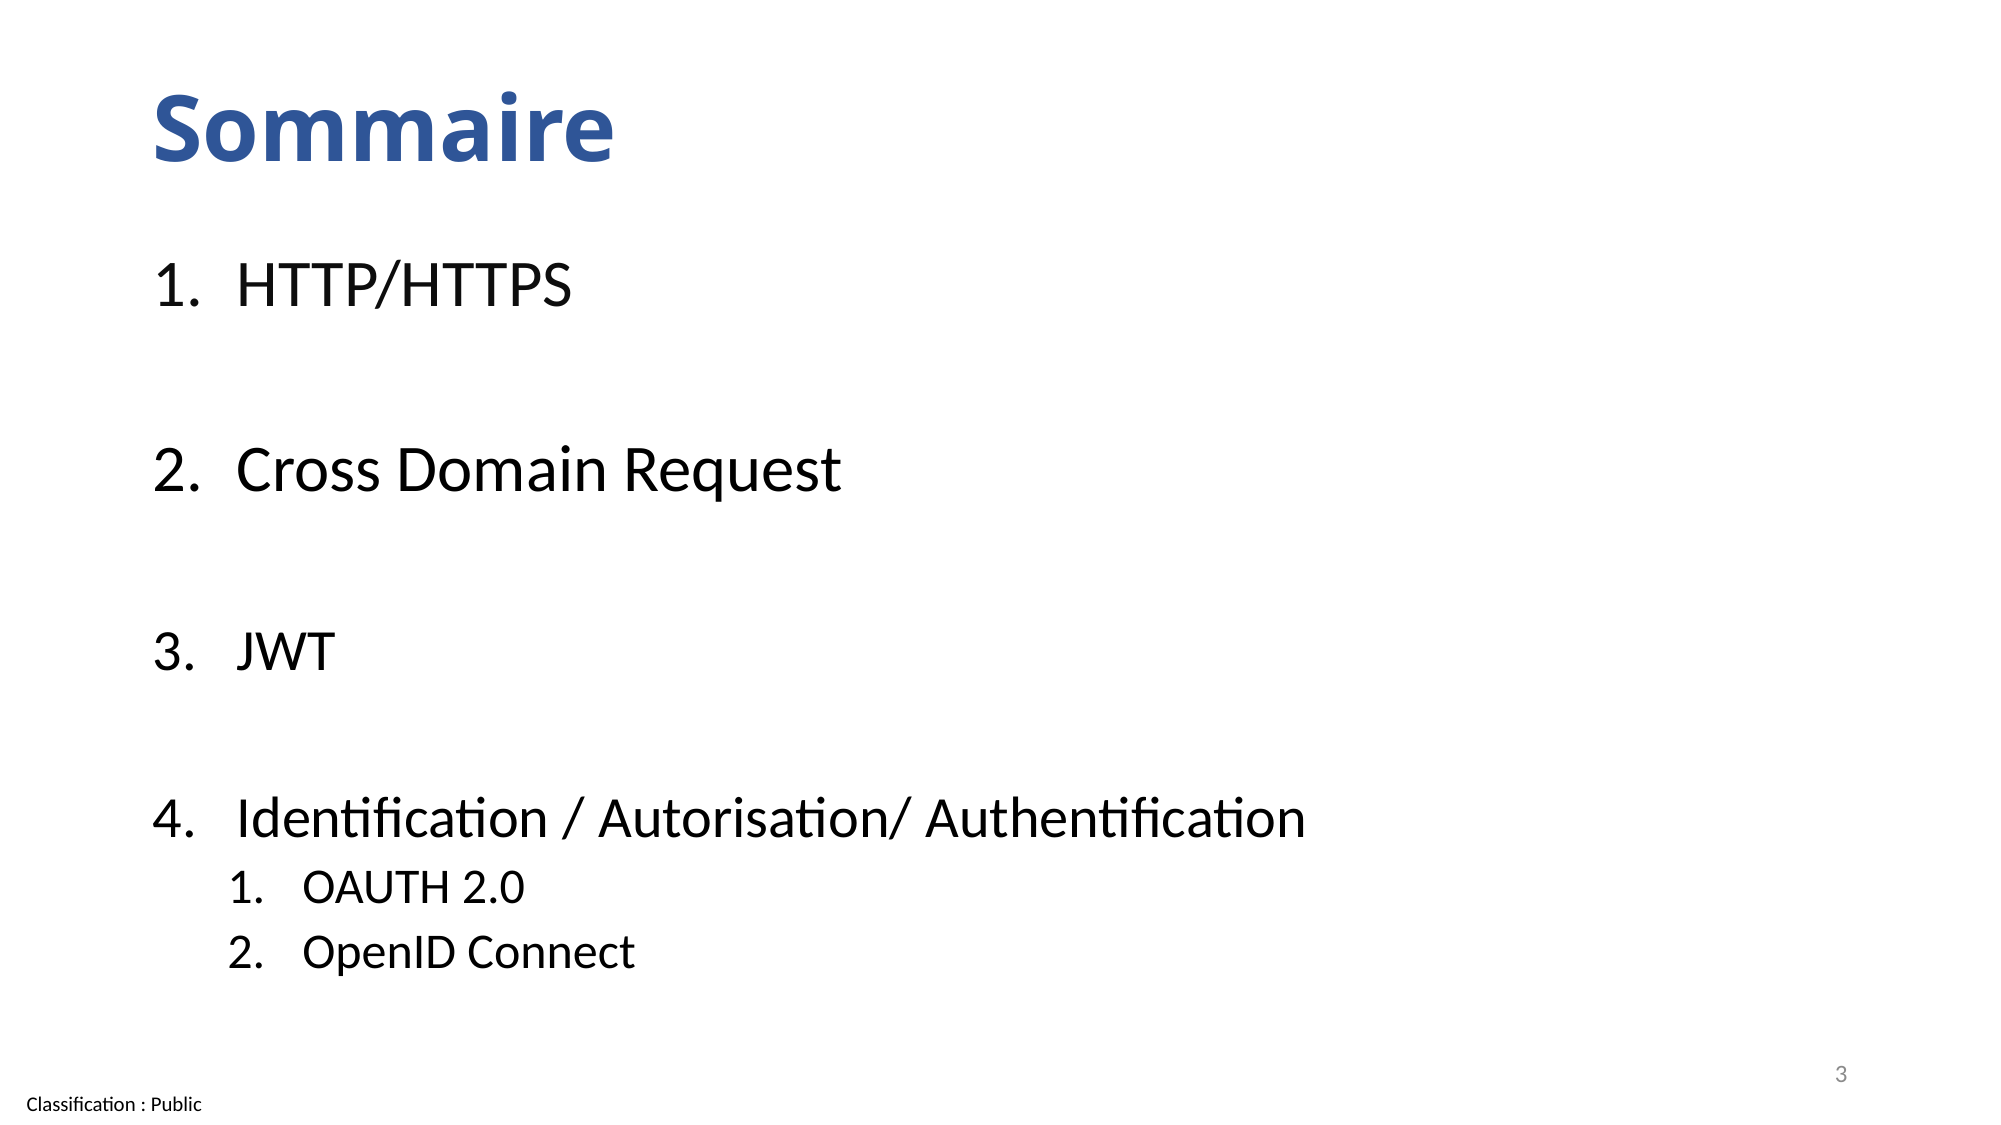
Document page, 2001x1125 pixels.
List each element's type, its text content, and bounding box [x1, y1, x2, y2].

list HTTP/HTTPS Cross Domain Request JWT Identification / Autorisation/ Authentification OAUTH 2.0 OpenID Connect [137, 240, 1863, 1095]
slide_number 3 [1412, 1042, 1863, 1103]
title Sommaire [137, 23, 1863, 240]
